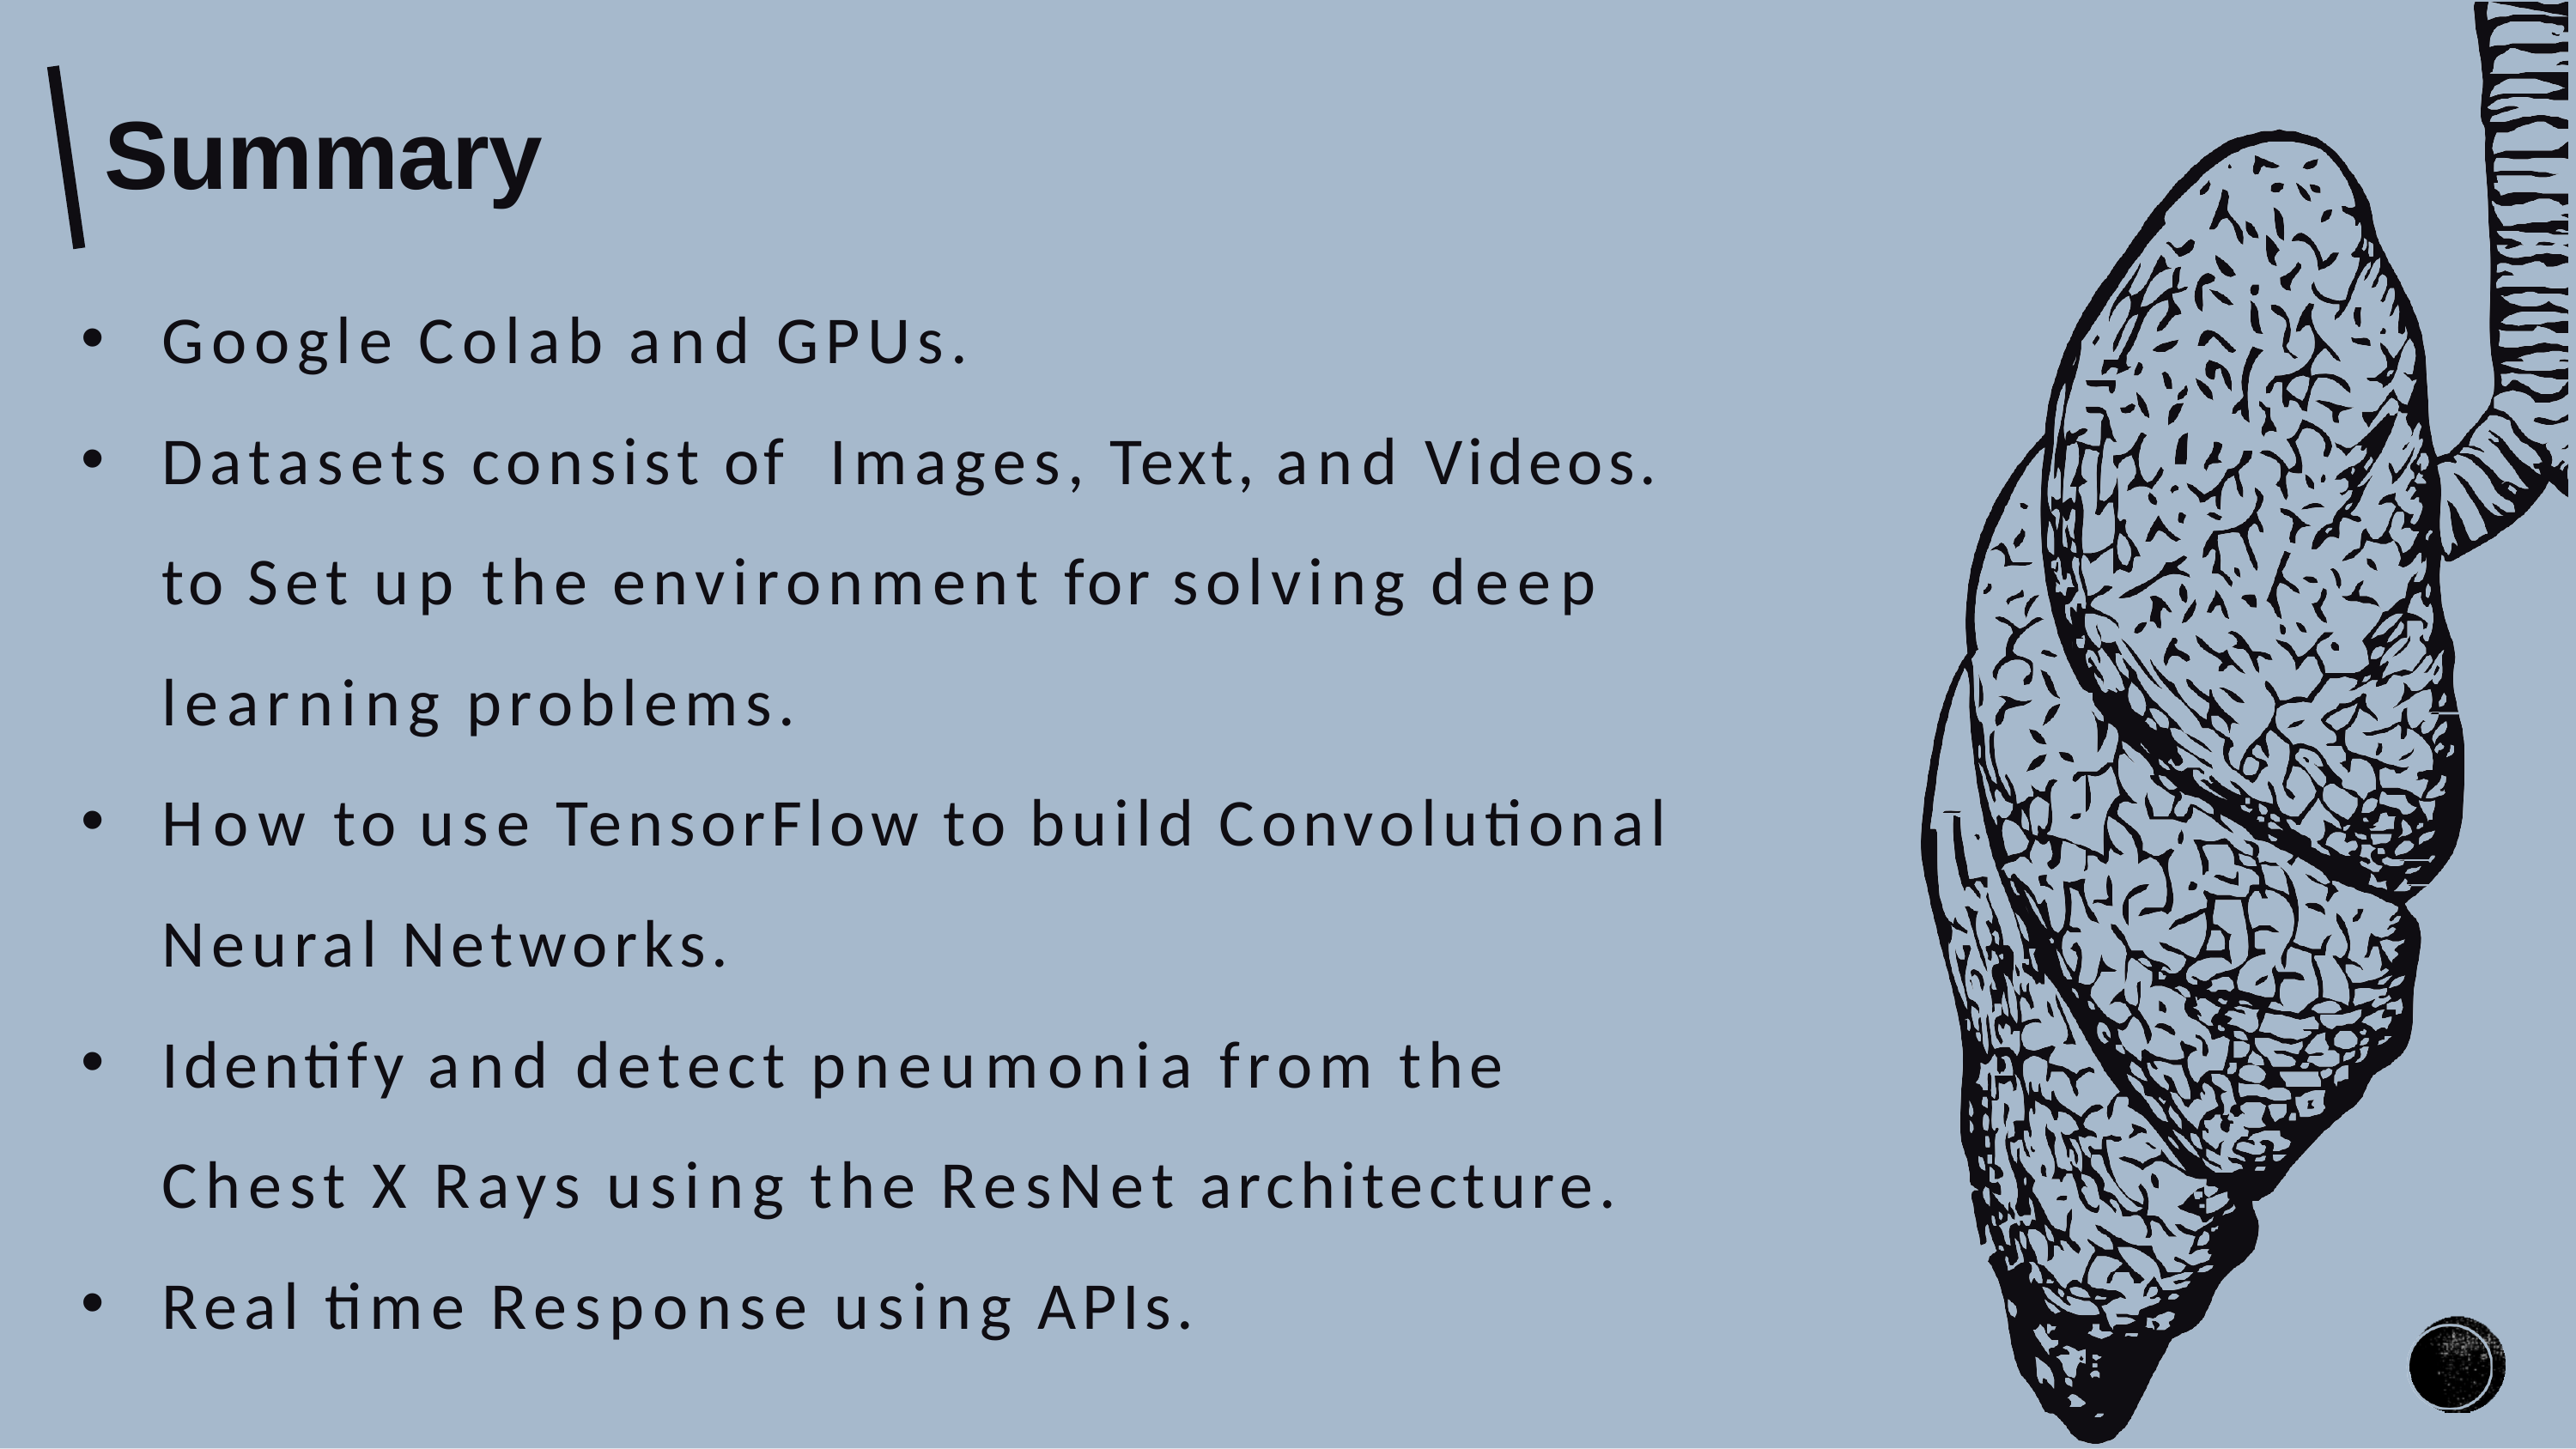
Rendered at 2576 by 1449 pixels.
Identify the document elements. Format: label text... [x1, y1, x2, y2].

title Summary [102, 91, 975, 254]
text_box Google Colab and GPUs. Datasets consist of Images, Text, and Videos. to Set up the environment for solving deep learning problems. How to use TensorFlow to build Convolutional Neural Networks. Identify and detect pneumonia from the Chest X Rays using the ResNet architecture. Real time Response using APIs. [79, 254, 1750, 1343]
picture [1921, 1, 2568, 1444]
